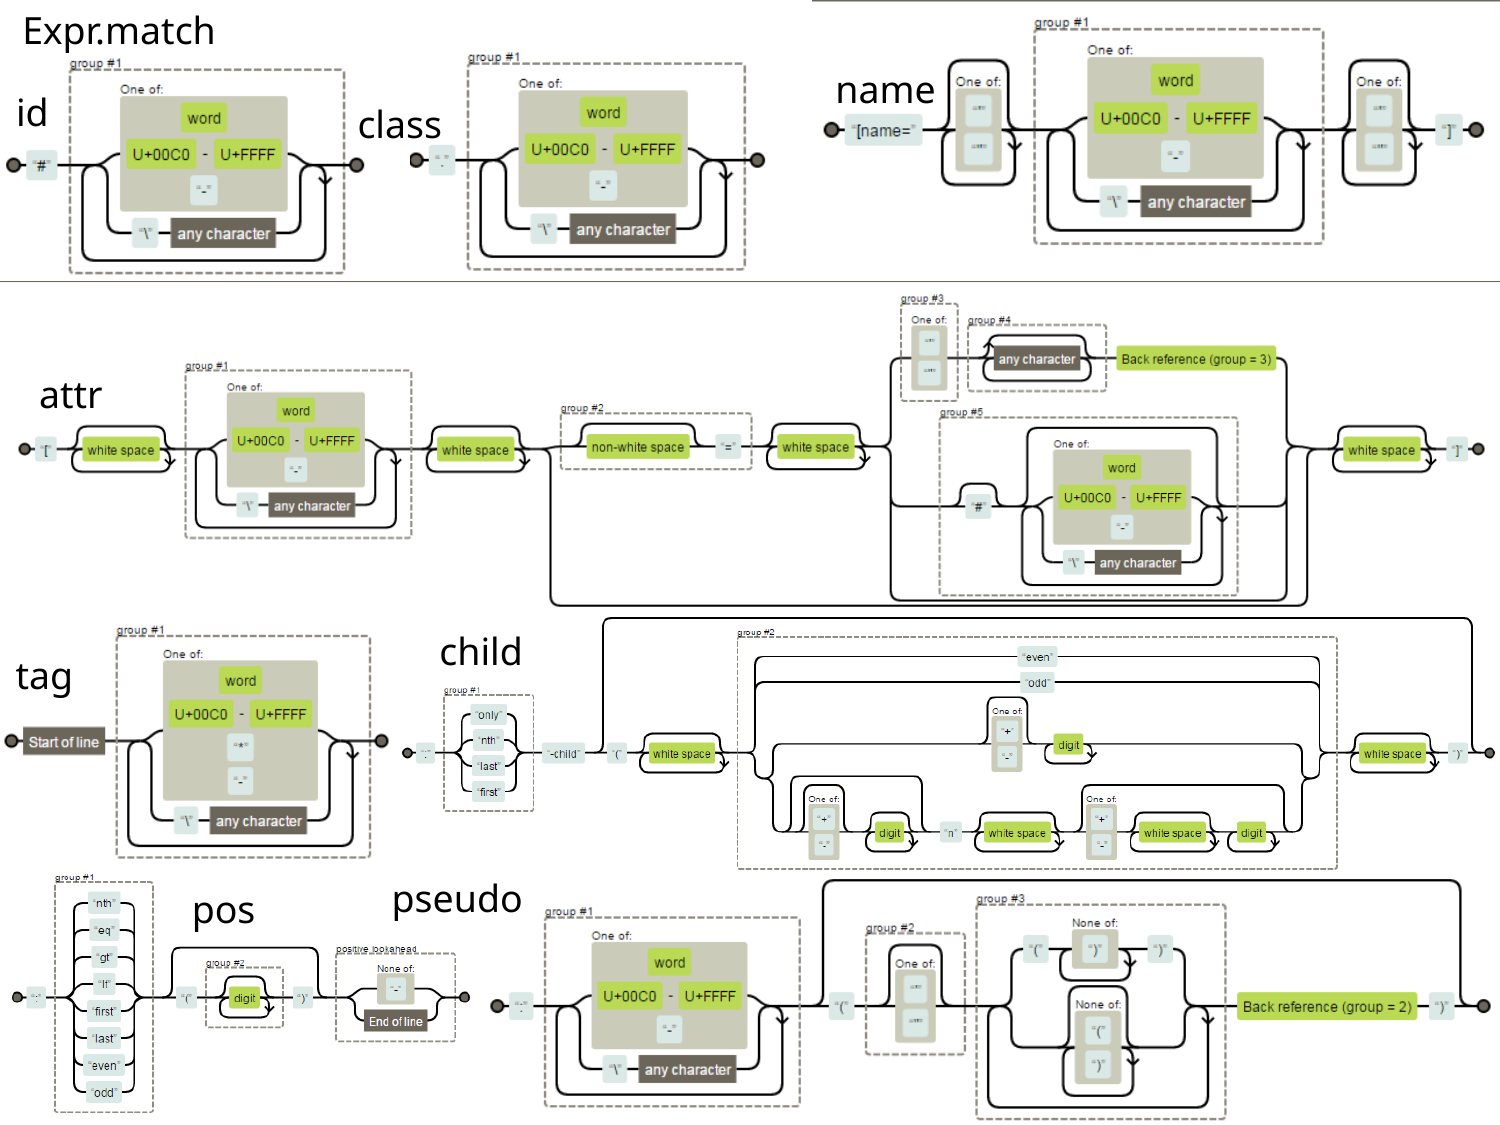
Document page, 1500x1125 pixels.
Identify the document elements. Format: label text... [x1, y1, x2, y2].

picture [812, 0, 1500, 258]
text_box class [384, 93, 403, 154]
text_box Expr.match [7, 0, 232, 46]
picture [0, 46, 1500, 1125]
